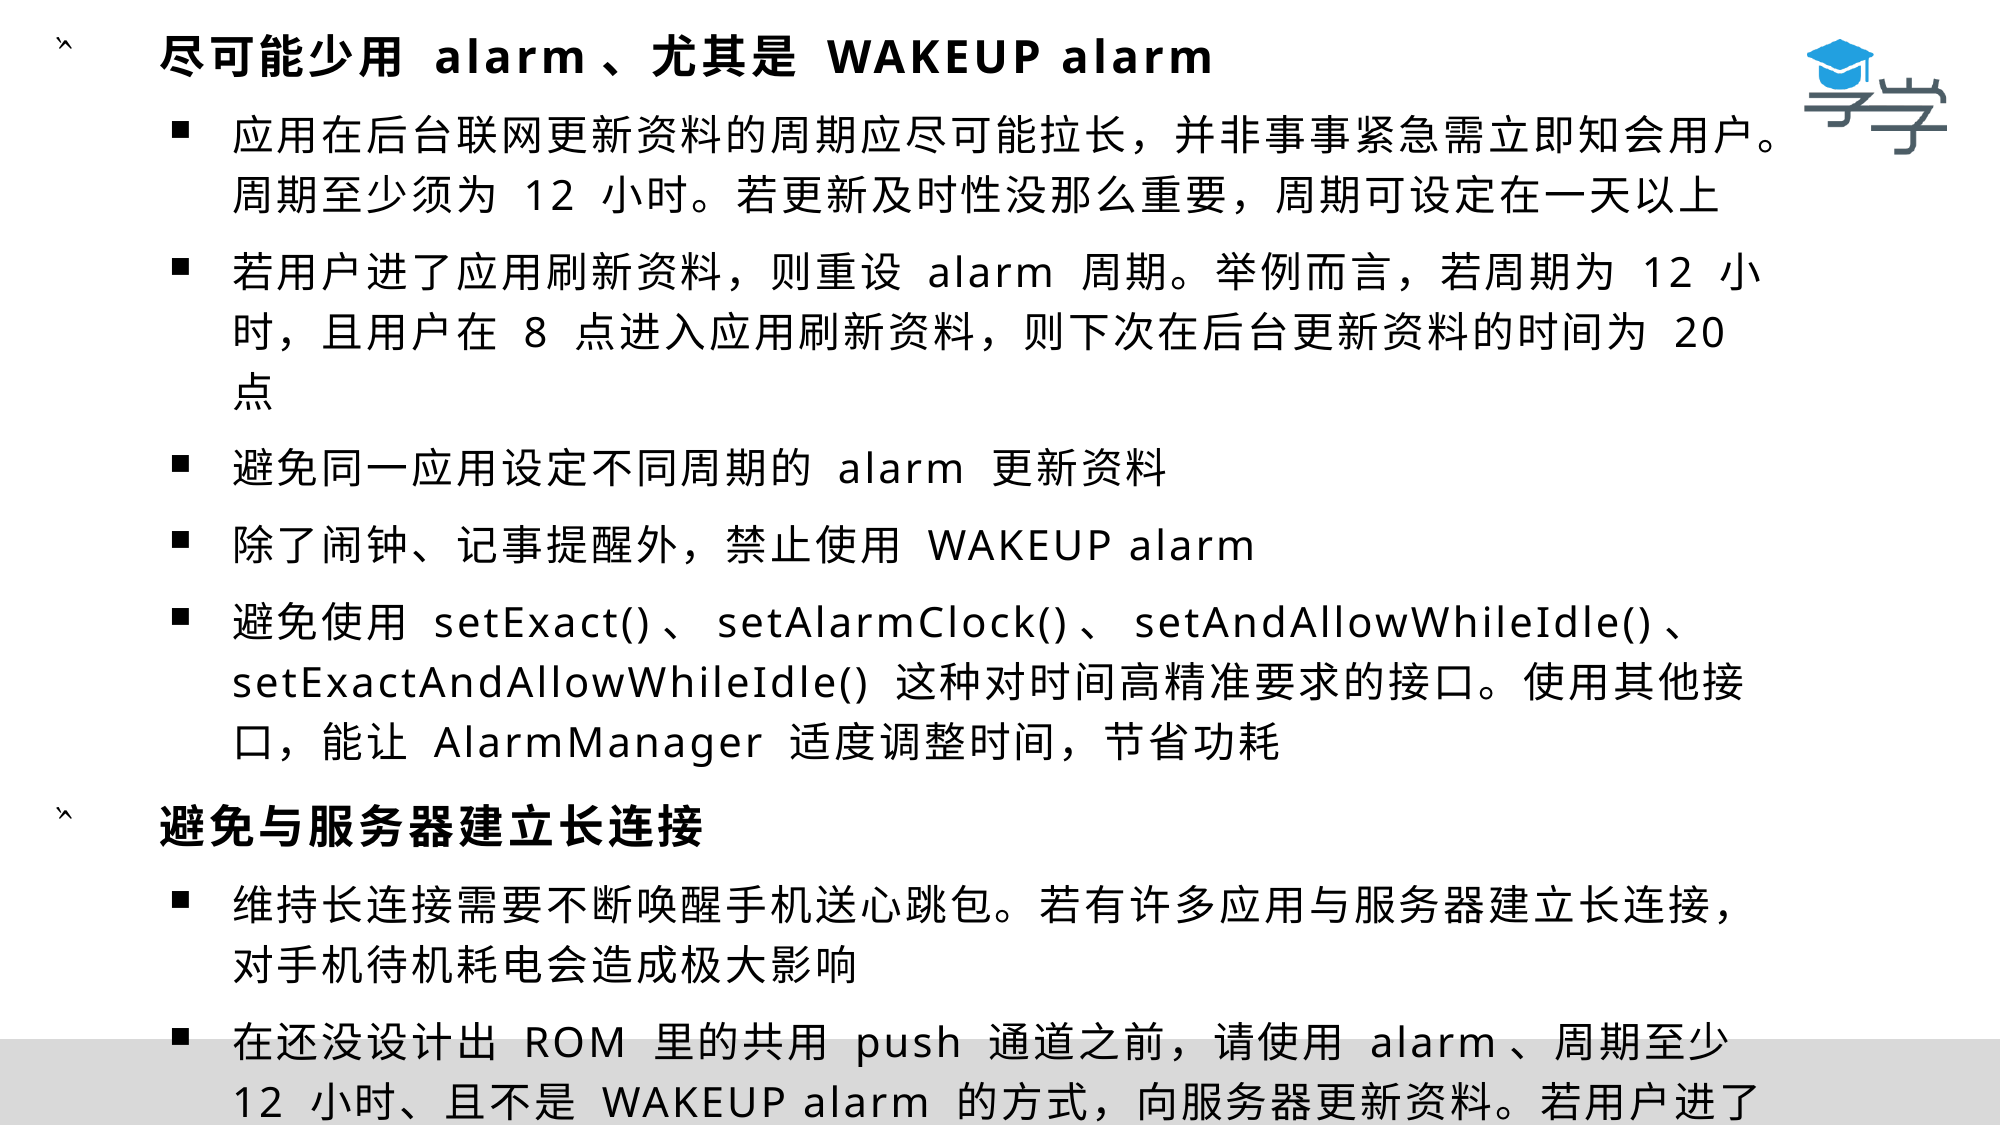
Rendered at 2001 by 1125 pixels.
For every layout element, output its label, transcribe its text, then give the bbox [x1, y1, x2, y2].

slide_number [1412, 1042, 1863, 1103]
picture [1799, 20, 1952, 173]
text_box 尽可能少用 alarm、尤其是 WAKEUP alarm 应用在后台联网更新资料的周期应尽可能拉长，并非事事紧急需立即知会用户。周期至少须为 12 小时。若更新及时性没那么重要，周期可设定在一天以上 若用户进了应用刷新资料，则重设 alarm 周期。举例而言，若周期为 12 小时，且用户在 8 点进入应用刷新资料，则下次在后台更新资料的时间为 20 点 避免同一应用设定不同周期的 alarm 更新资料 除了闹钟、记事提醒外，禁止使用 WAKEUP alarm 避免使用 setExact()、setAlarmClock()、setAndAllowWhileIdle()、 setExactAndAllowWhileIdle() 这种对时间高精准要求的接口。使用其他接口，能让 AlarmManager 适度调整时间，节省功耗 避免与服务器建立长连接 维持长连接需要不断唤醒手机送心跳包。若有许多应用与服务器建立长连接，对手机待机耗电会造成极大影响 在还没设计出 ROM 里的共用 push 通道之前，请使用 alarm、周期至少 12 小时、且不是 WAKEUP alarm 的方式，向服务器更新资料。若用户进了应用刷新资料，则重设 alarm 周期 [64, 10, 1789, 1125]
